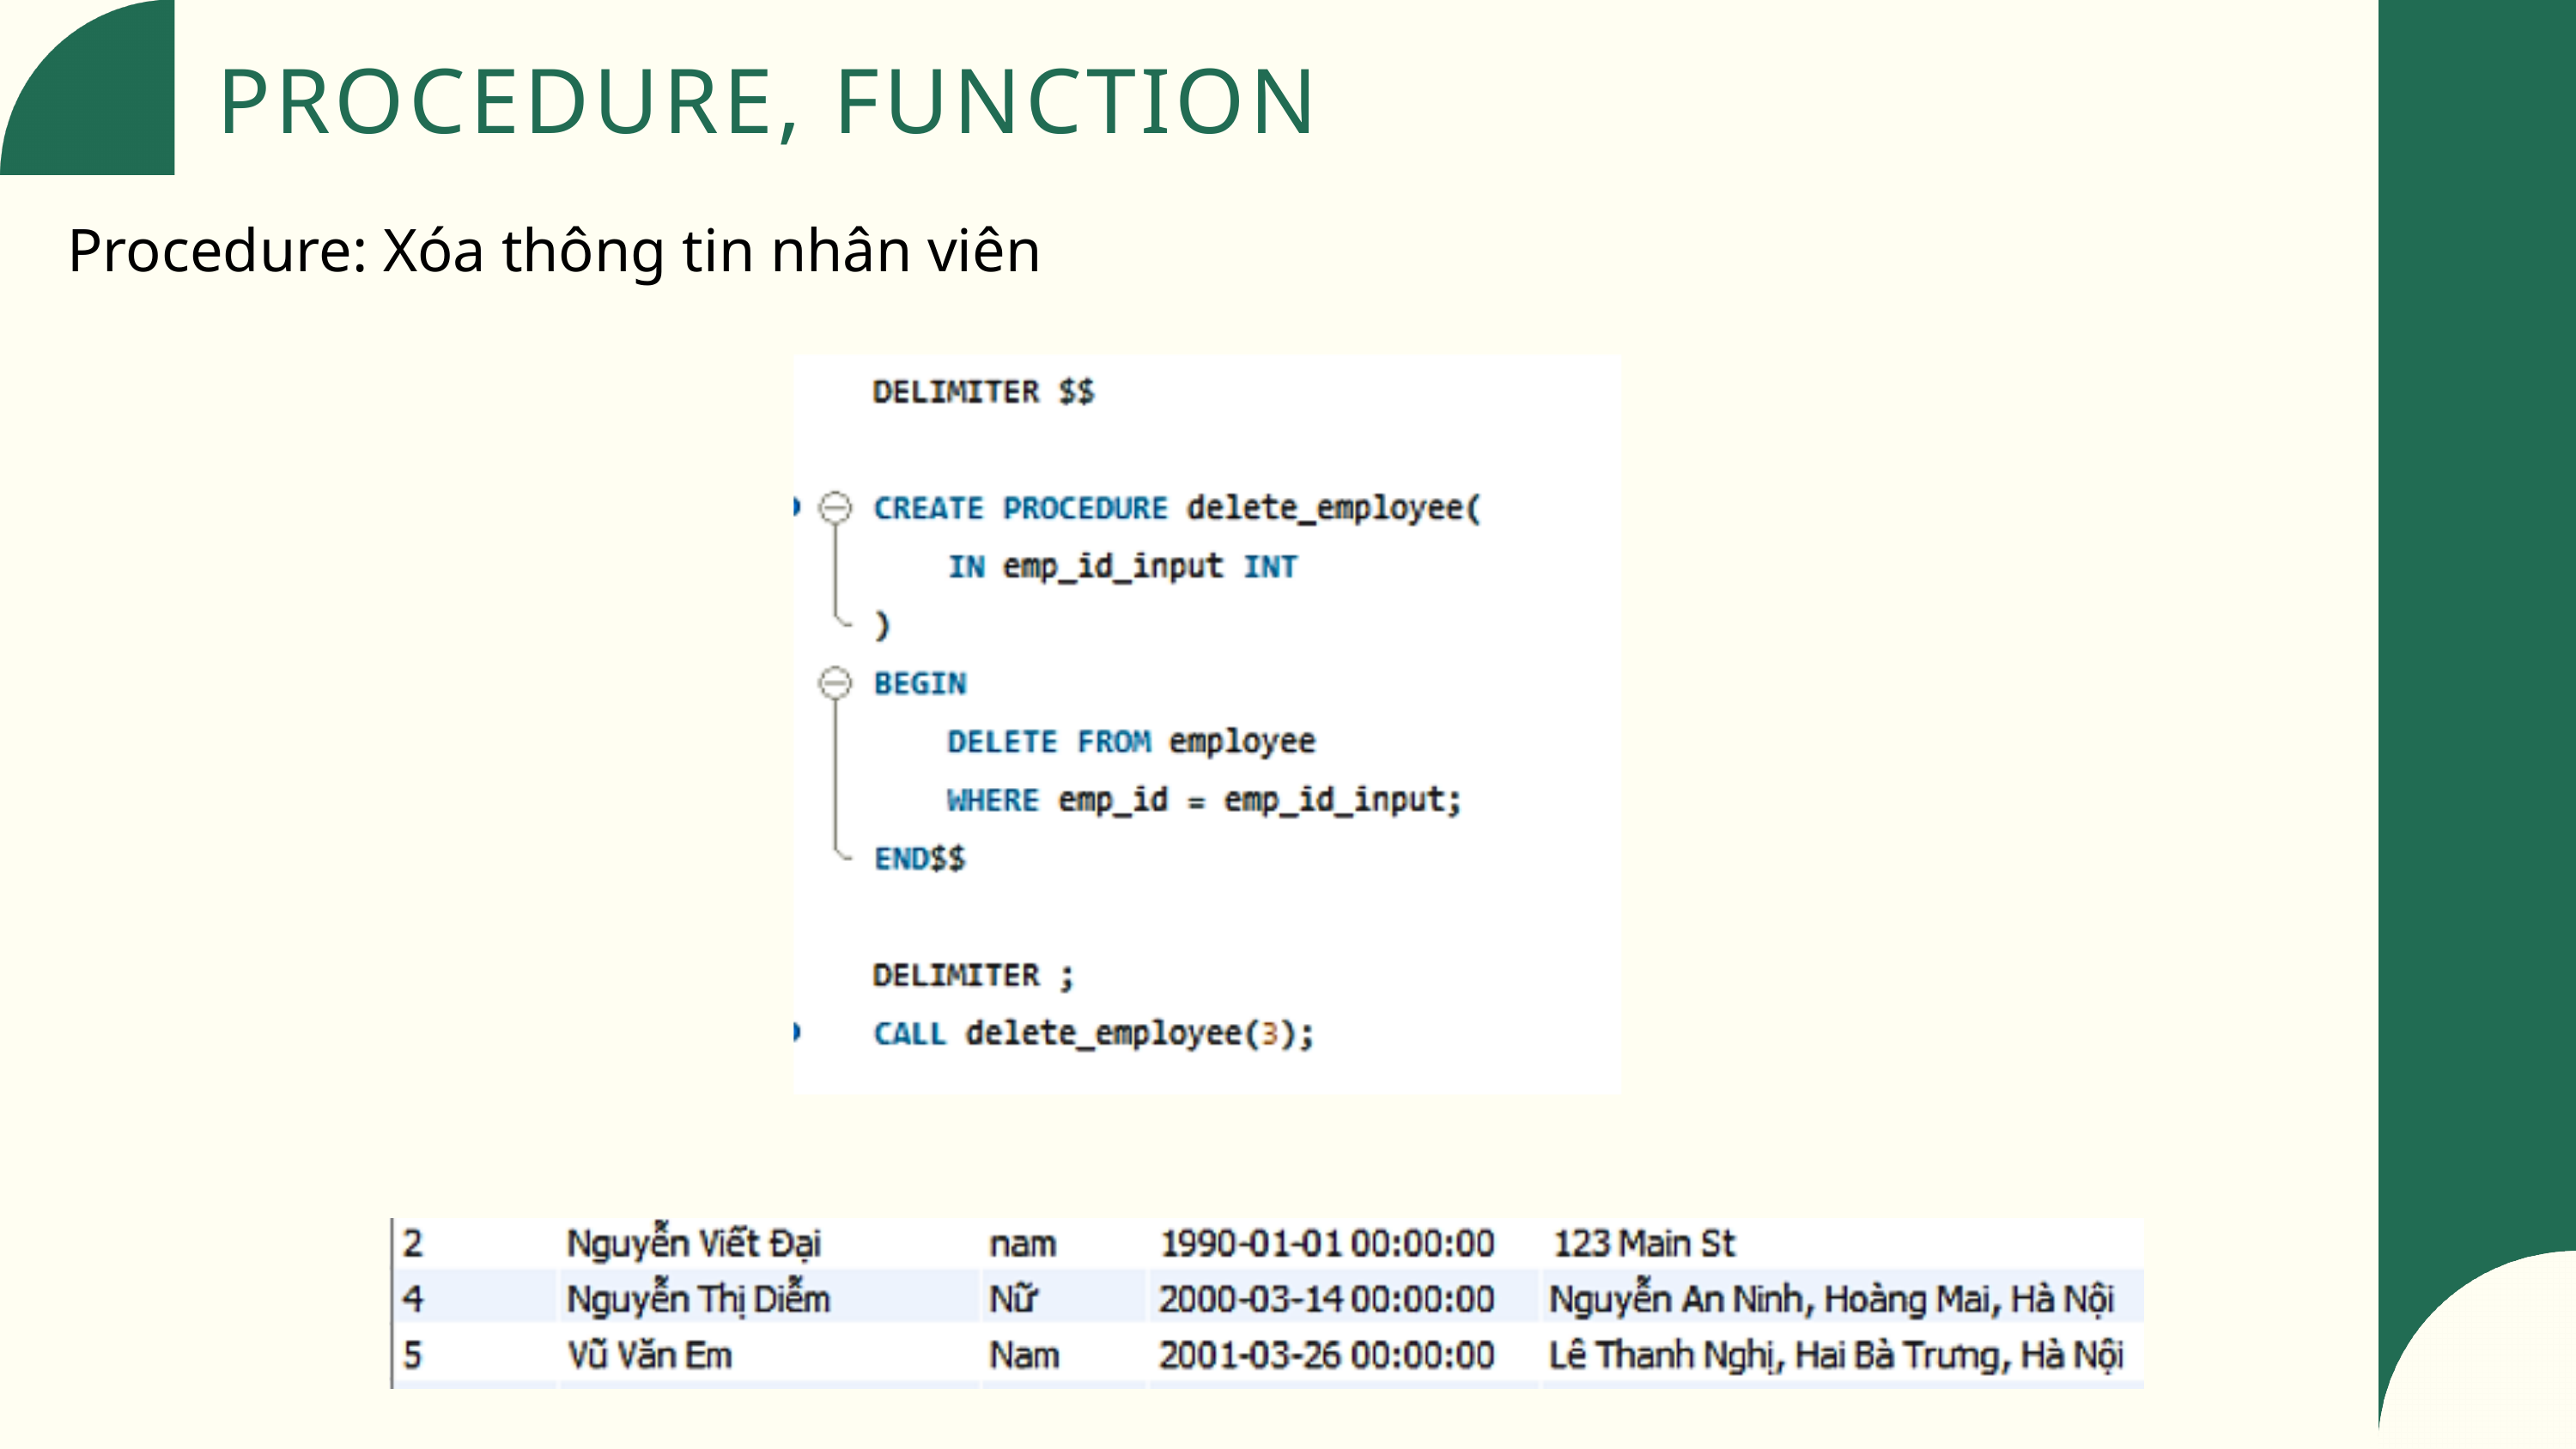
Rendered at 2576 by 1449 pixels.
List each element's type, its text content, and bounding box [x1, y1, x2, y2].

text_box [793, 355, 1622, 1094]
text_box [389, 1218, 2144, 1389]
text_box Procedure: Xóa thông tin nhân viên [67, 190, 2348, 284]
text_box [2378, 0, 2576, 1449]
text_box [0, 0, 175, 175]
text_box PROCEDURE, FUNCTION [216, 26, 1552, 151]
